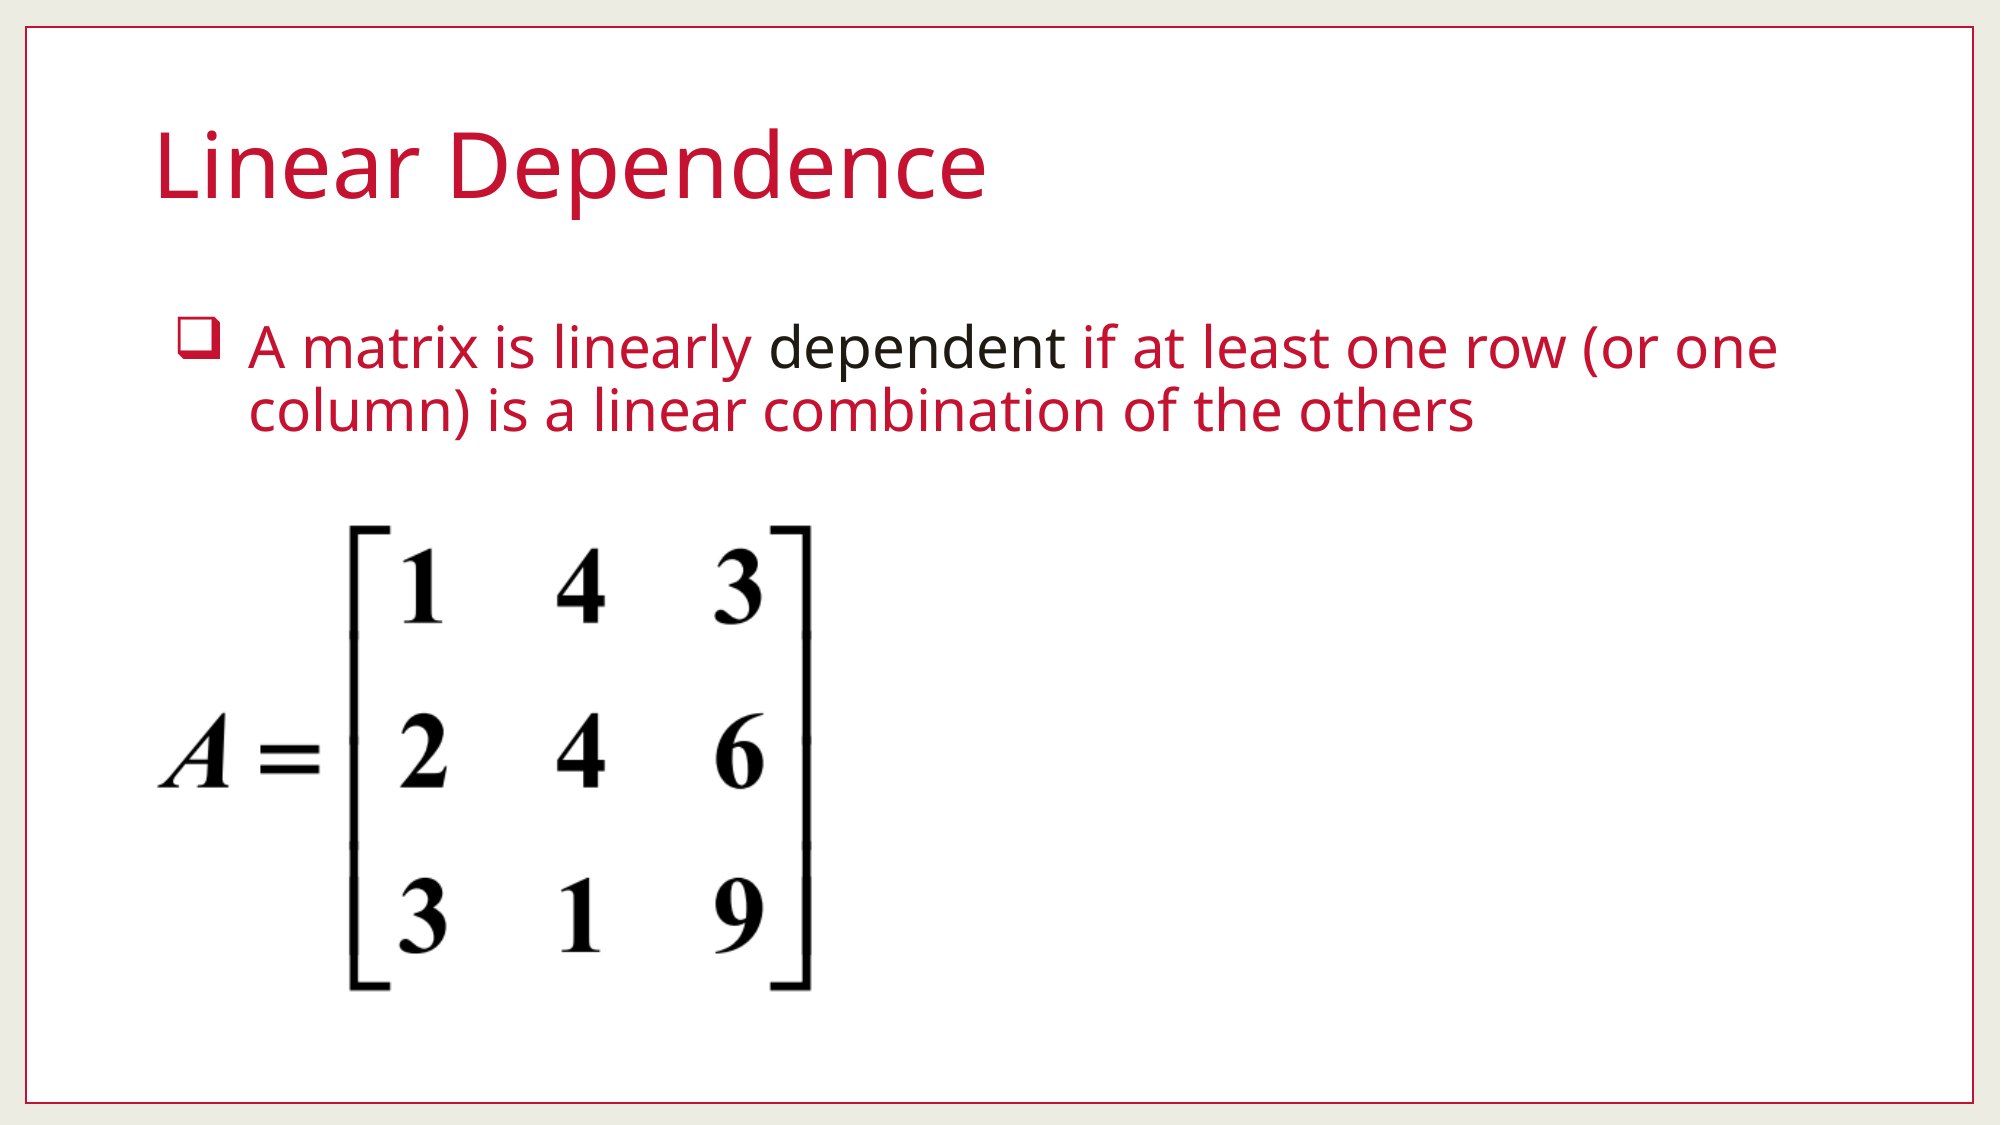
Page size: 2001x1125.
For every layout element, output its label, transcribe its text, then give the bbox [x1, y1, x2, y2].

list A matrix is linearly dependent if at least one row (or one column) is a linear combination of the others [158, 310, 1976, 1025]
title Linear Dependence [137, 59, 1863, 278]
picture [137, 472, 867, 1025]
